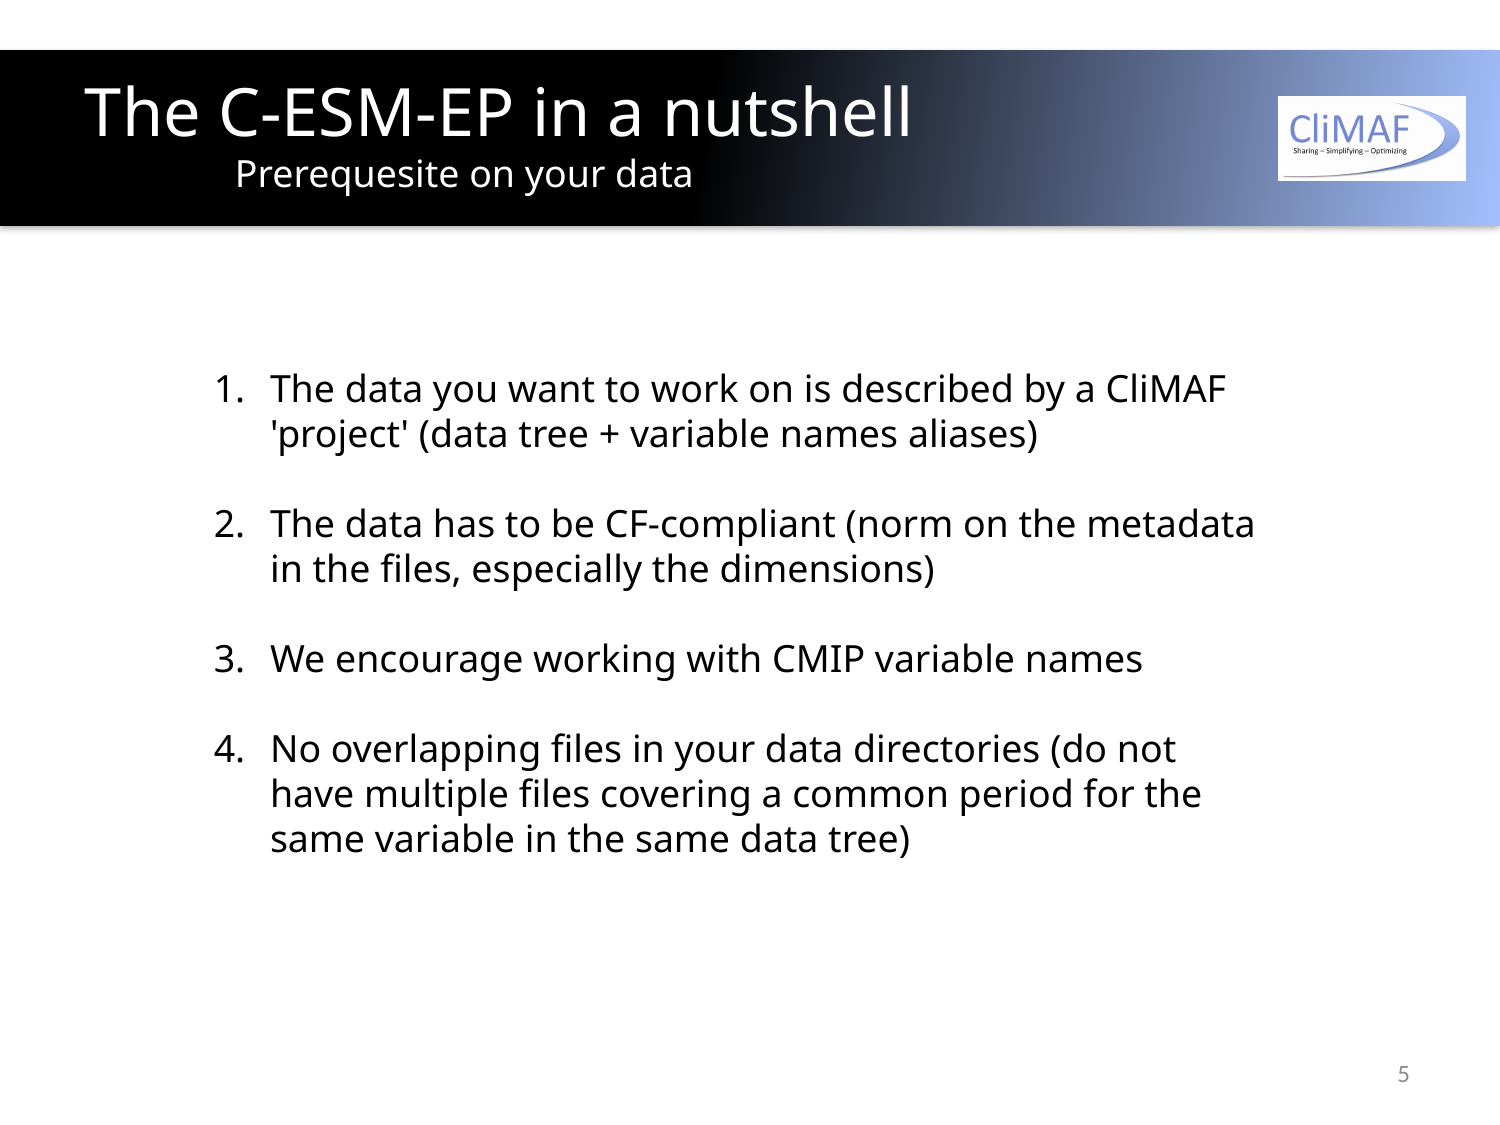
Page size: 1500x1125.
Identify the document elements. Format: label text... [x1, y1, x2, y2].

picture [1278, 96, 1467, 182]
text_box The C-ESM-EP in a nutshell Prerequesite on your data [70, 62, 1262, 203]
text_box The data you want to work on is described by a CliMAF 'project' (data tree + variable names aliases) The data has to be CF-compliant (norm on the metadata in the files, especially the dimensions) We encourage working with CMIP variable names No overlapping files in your data directories (do not have multiple files covering a common period for the same variable in the same data tree) [198, 357, 1279, 913]
slide_number 5 [1074, 1042, 1425, 1103]
text_box [0, 49, 1500, 227]
